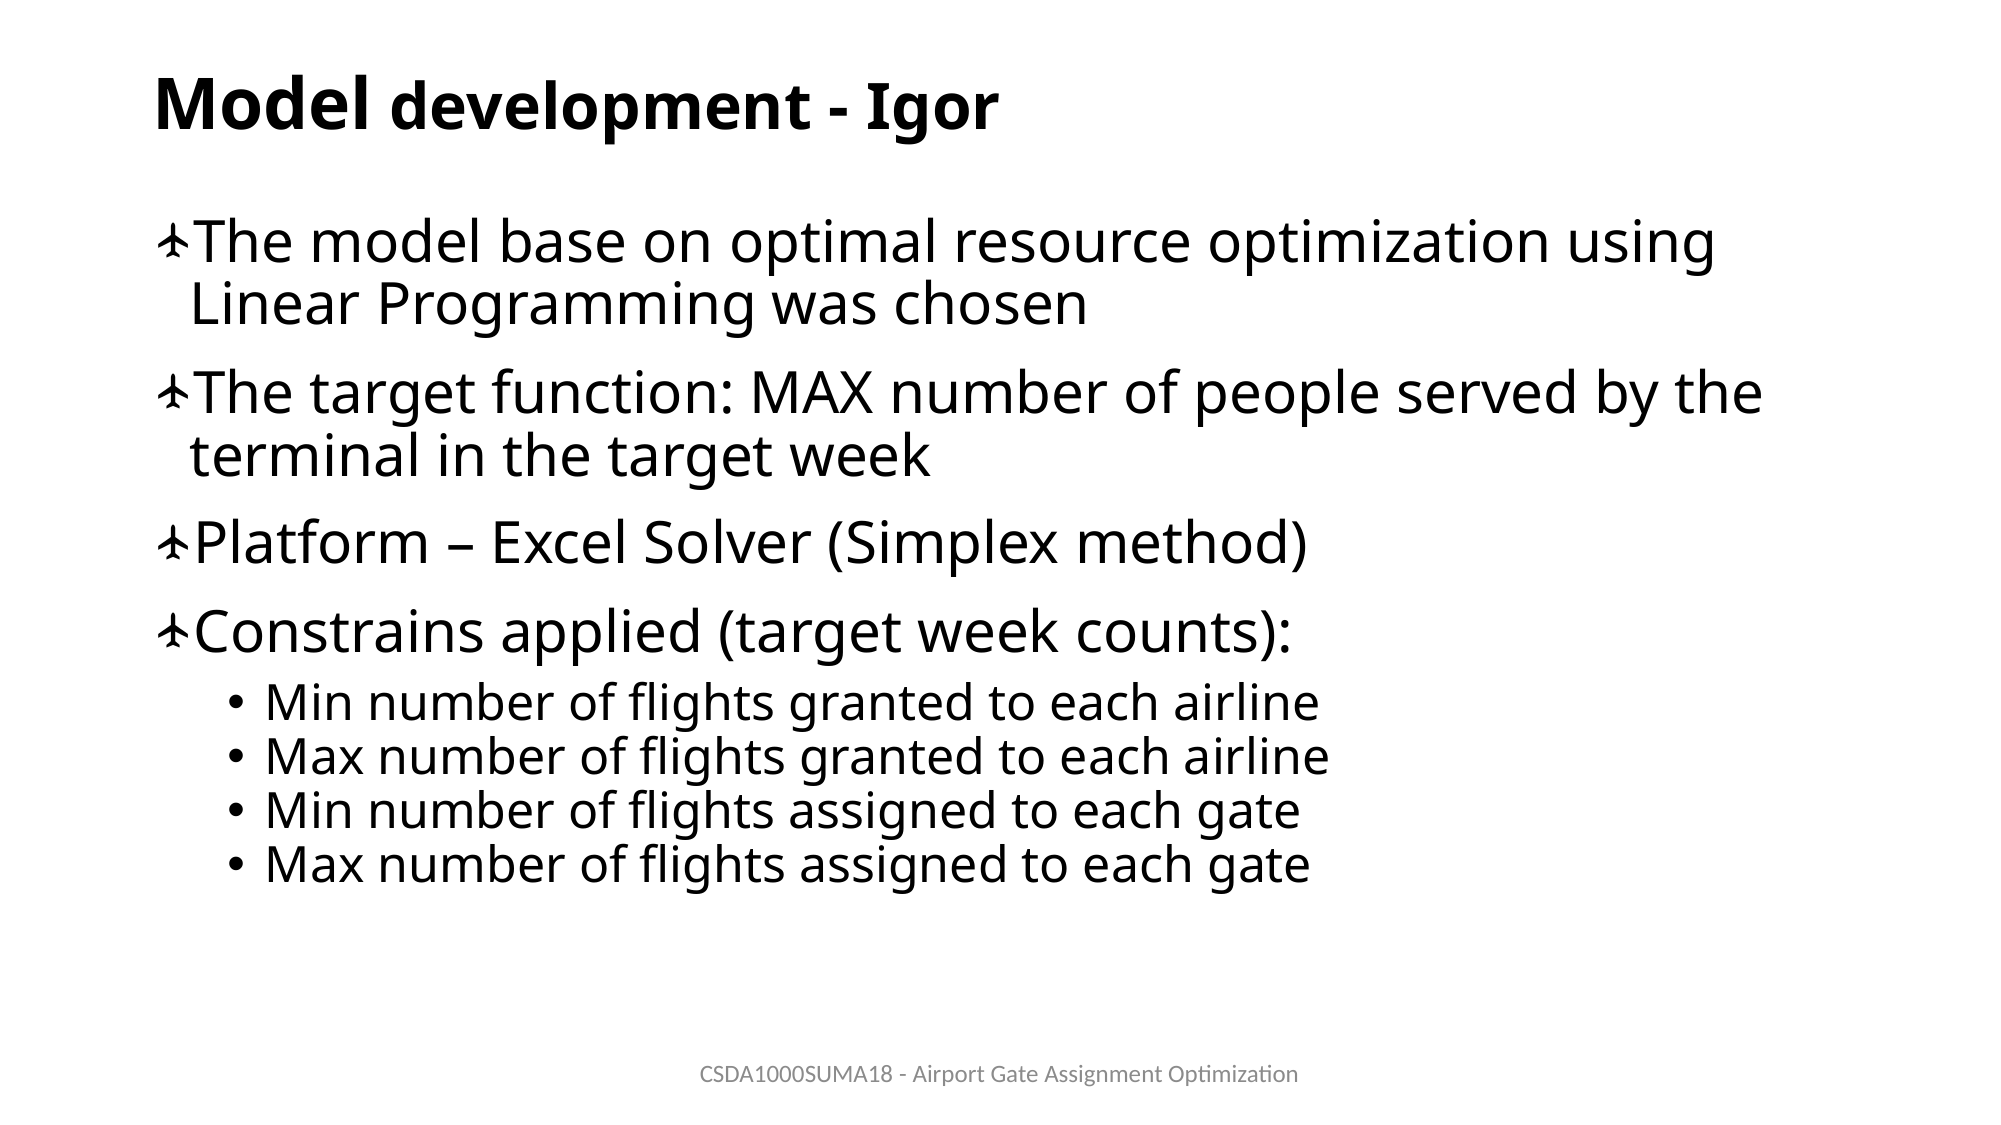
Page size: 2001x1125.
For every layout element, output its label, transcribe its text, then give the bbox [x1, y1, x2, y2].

title Model development - Igor [137, 59, 1863, 153]
list The model base on optimal resource optimization using Linear Programming was chosen The target function: MAX number of people served by the terminal in the target week Platform – Excel Solver (Simplex method) Constrains applied (target week counts): Min number of flights granted to each airline Max number of flights granted to each airline Min number of flights assigned to each gate Max number of flights assigned to each gate [137, 204, 1863, 992]
picture [152, 219, 194, 261]
picture [152, 609, 194, 651]
footer CSDA1000SUMA18 - Airport Gate Assignment Optimization [662, 1042, 1338, 1103]
picture [152, 521, 194, 563]
picture [152, 370, 194, 412]
